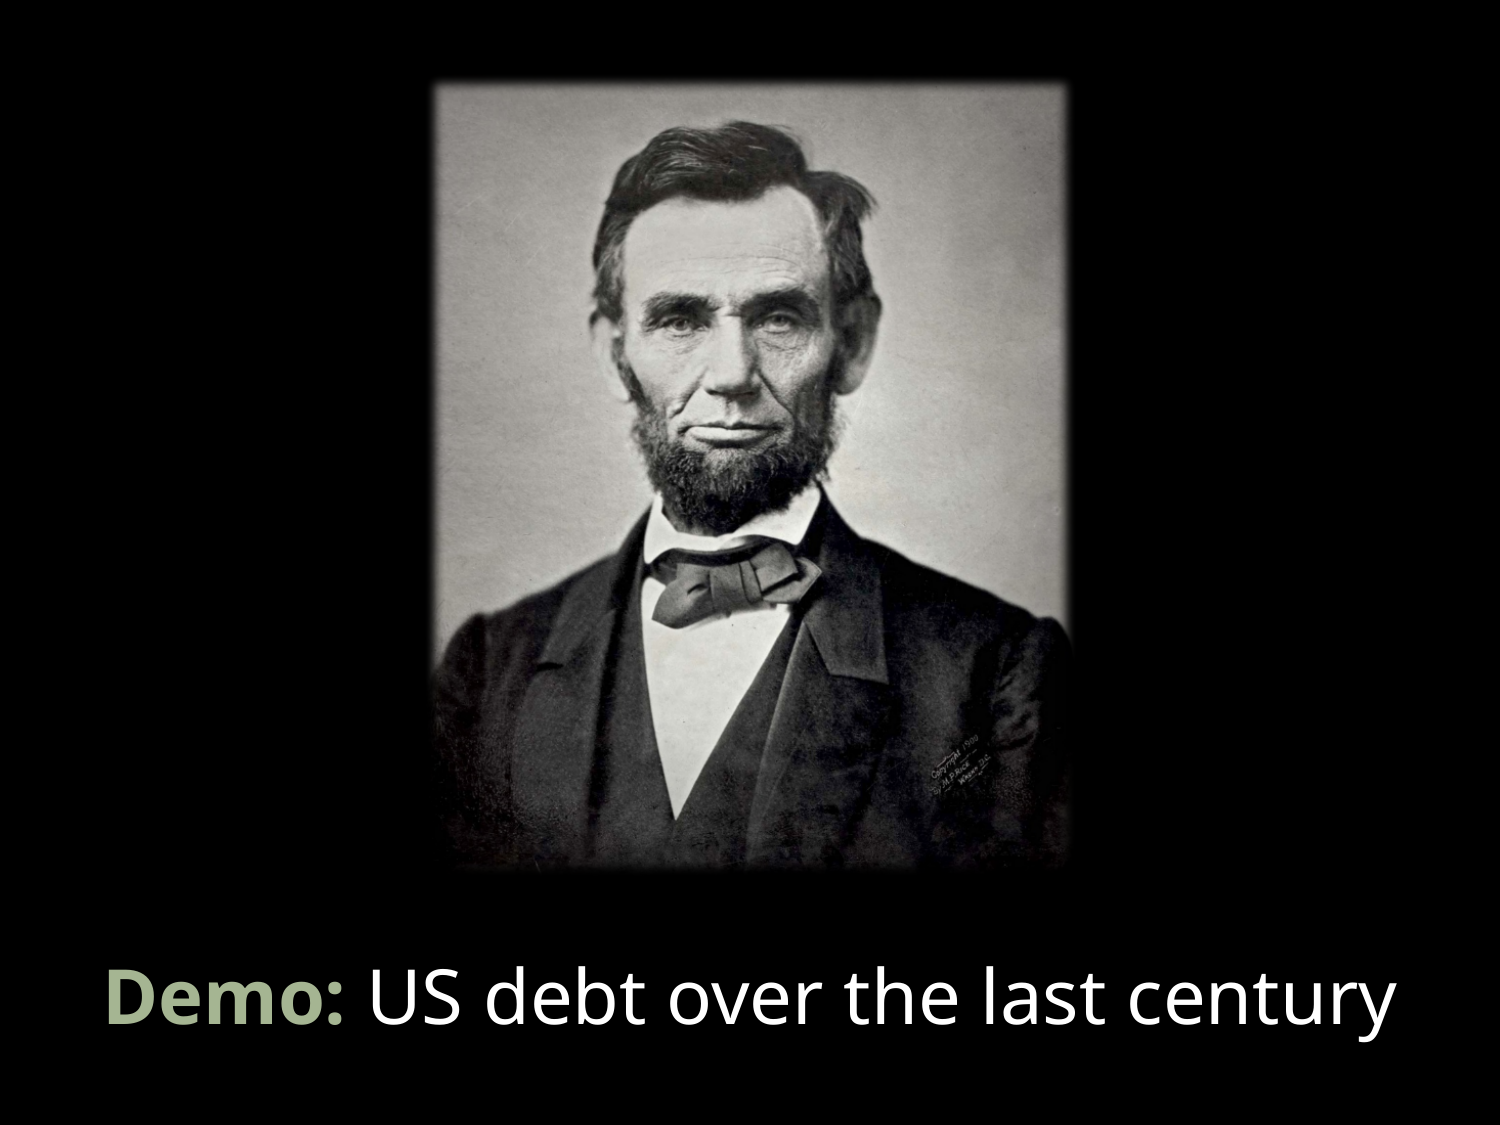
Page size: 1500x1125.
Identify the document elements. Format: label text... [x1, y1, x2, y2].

title Demo: US debt over the last century [75, 900, 1425, 1088]
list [424, 74, 1076, 878]
